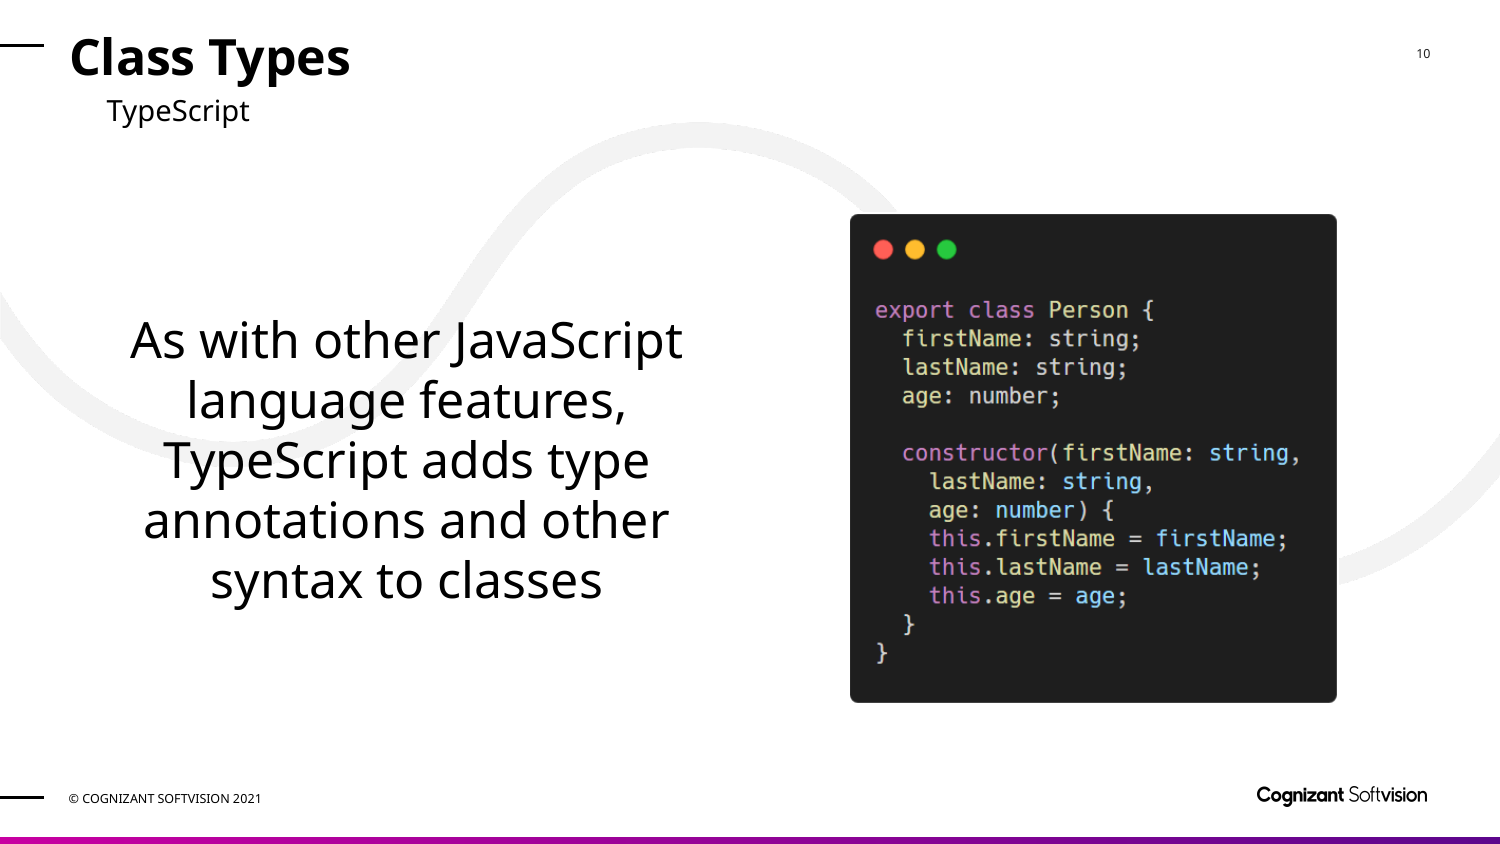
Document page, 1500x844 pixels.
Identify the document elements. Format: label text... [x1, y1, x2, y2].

title Class Types [69, 28, 1272, 82]
subtitle TypeScript [69, 89, 1432, 132]
picture [0, 0, 1500, 844]
list As with other JavaScript language features, TypeScript adds type annotations and other syntax to classes [69, 158, 745, 759]
